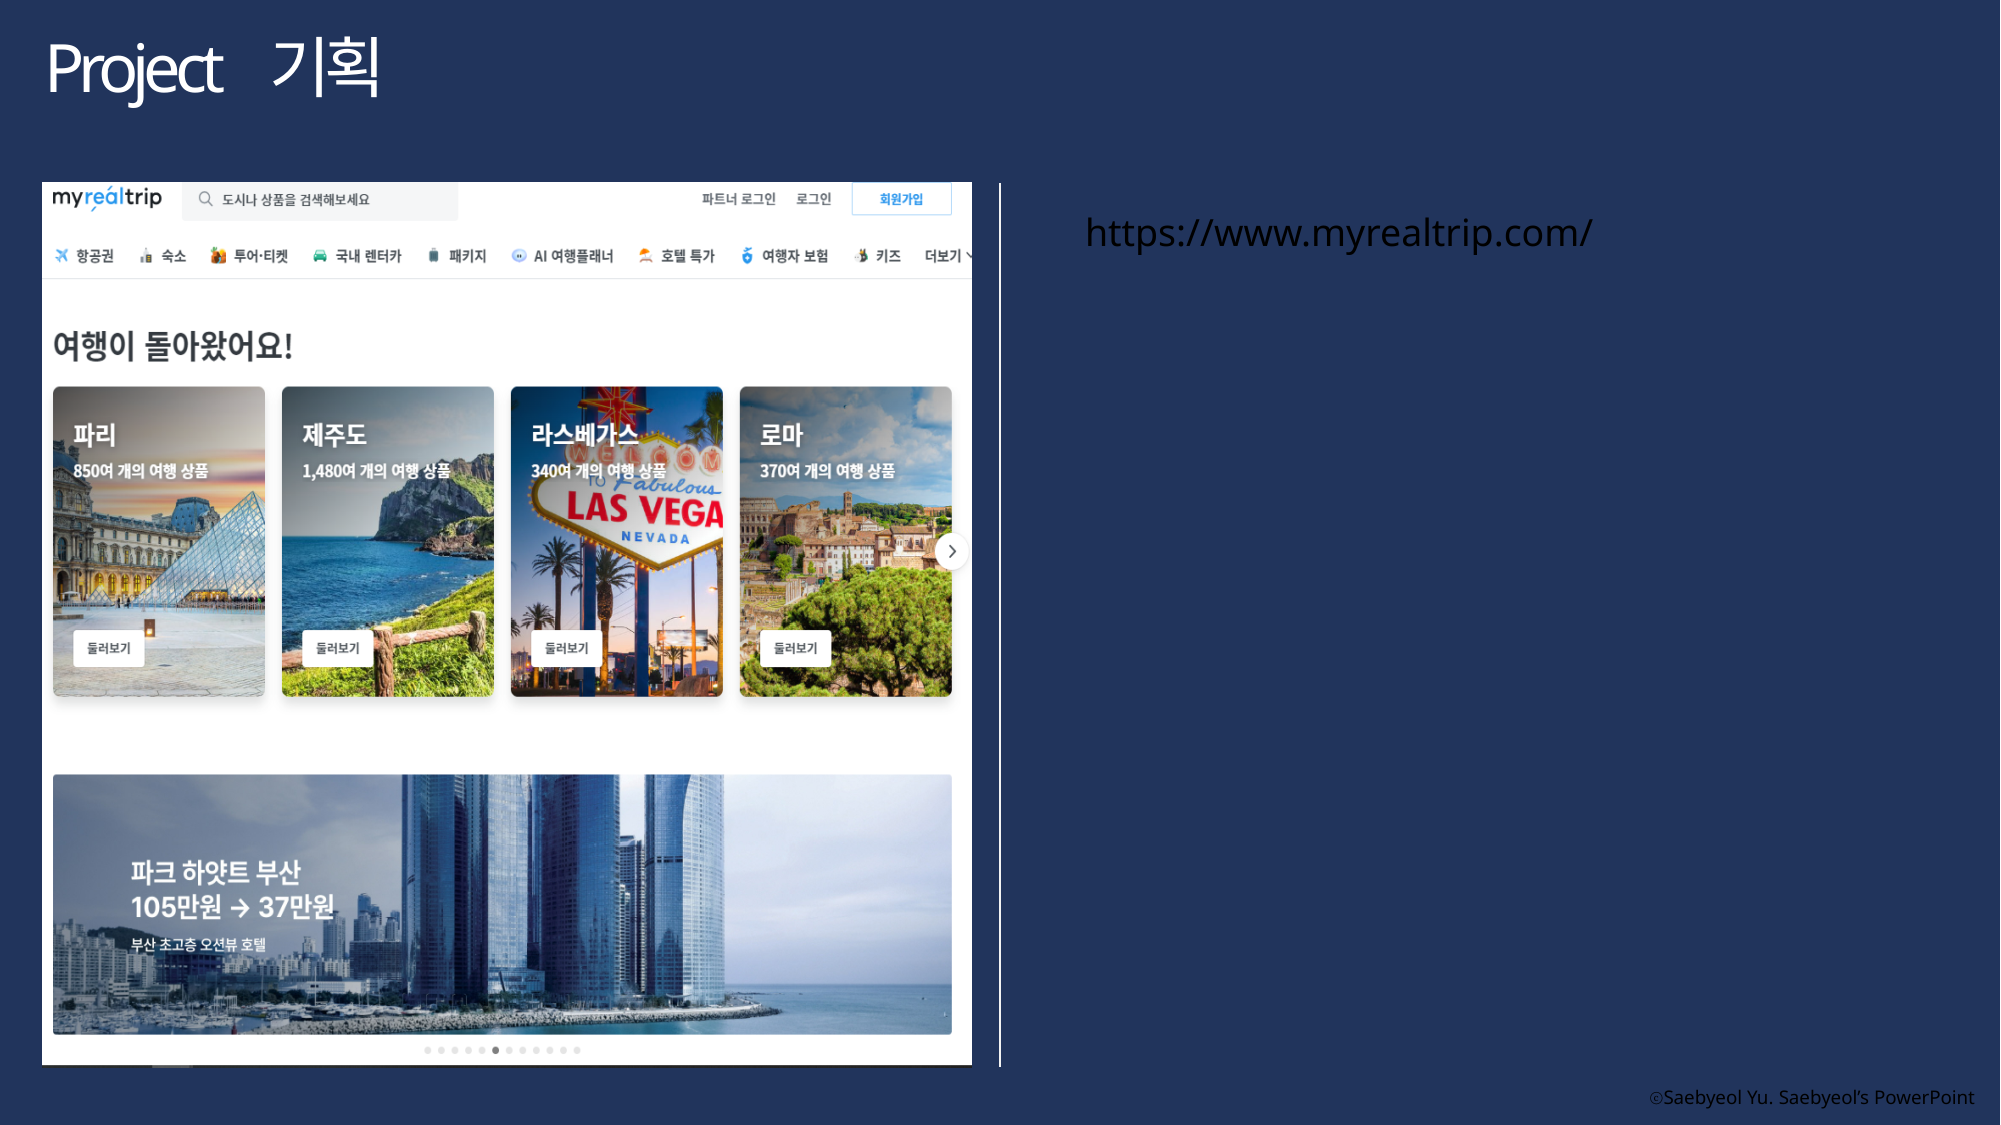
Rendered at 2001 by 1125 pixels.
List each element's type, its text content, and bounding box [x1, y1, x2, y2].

picture [42, 182, 972, 1068]
text_box https://www.myrealtrip.com/ [1070, 201, 1913, 262]
text_box Project 기획 [29, 18, 401, 113]
